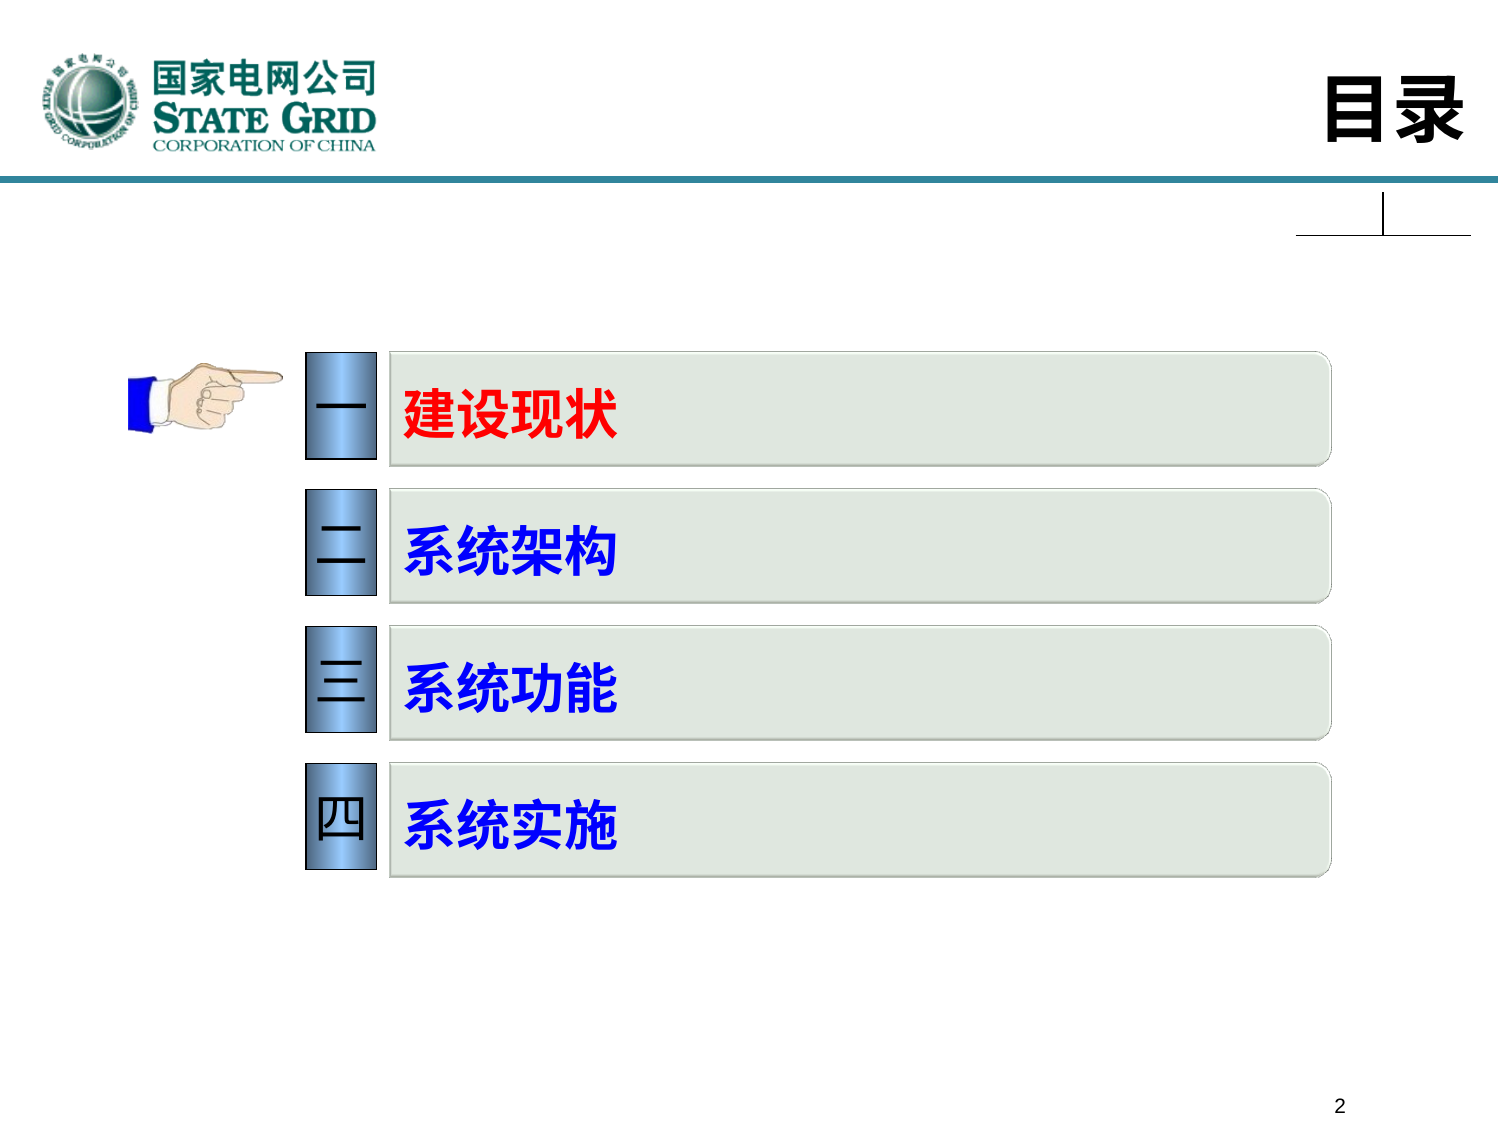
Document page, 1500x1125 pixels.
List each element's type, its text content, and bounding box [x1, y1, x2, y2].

picture [42, 53, 139, 150]
text_box 目录 [230, 12, 1482, 200]
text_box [305, 349, 1333, 469]
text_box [305, 486, 1333, 606]
picture [128, 363, 283, 435]
slide_number 2 [1178, 1046, 1500, 1125]
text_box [305, 623, 1333, 743]
picture [144, 50, 230, 158]
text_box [305, 760, 1333, 880]
